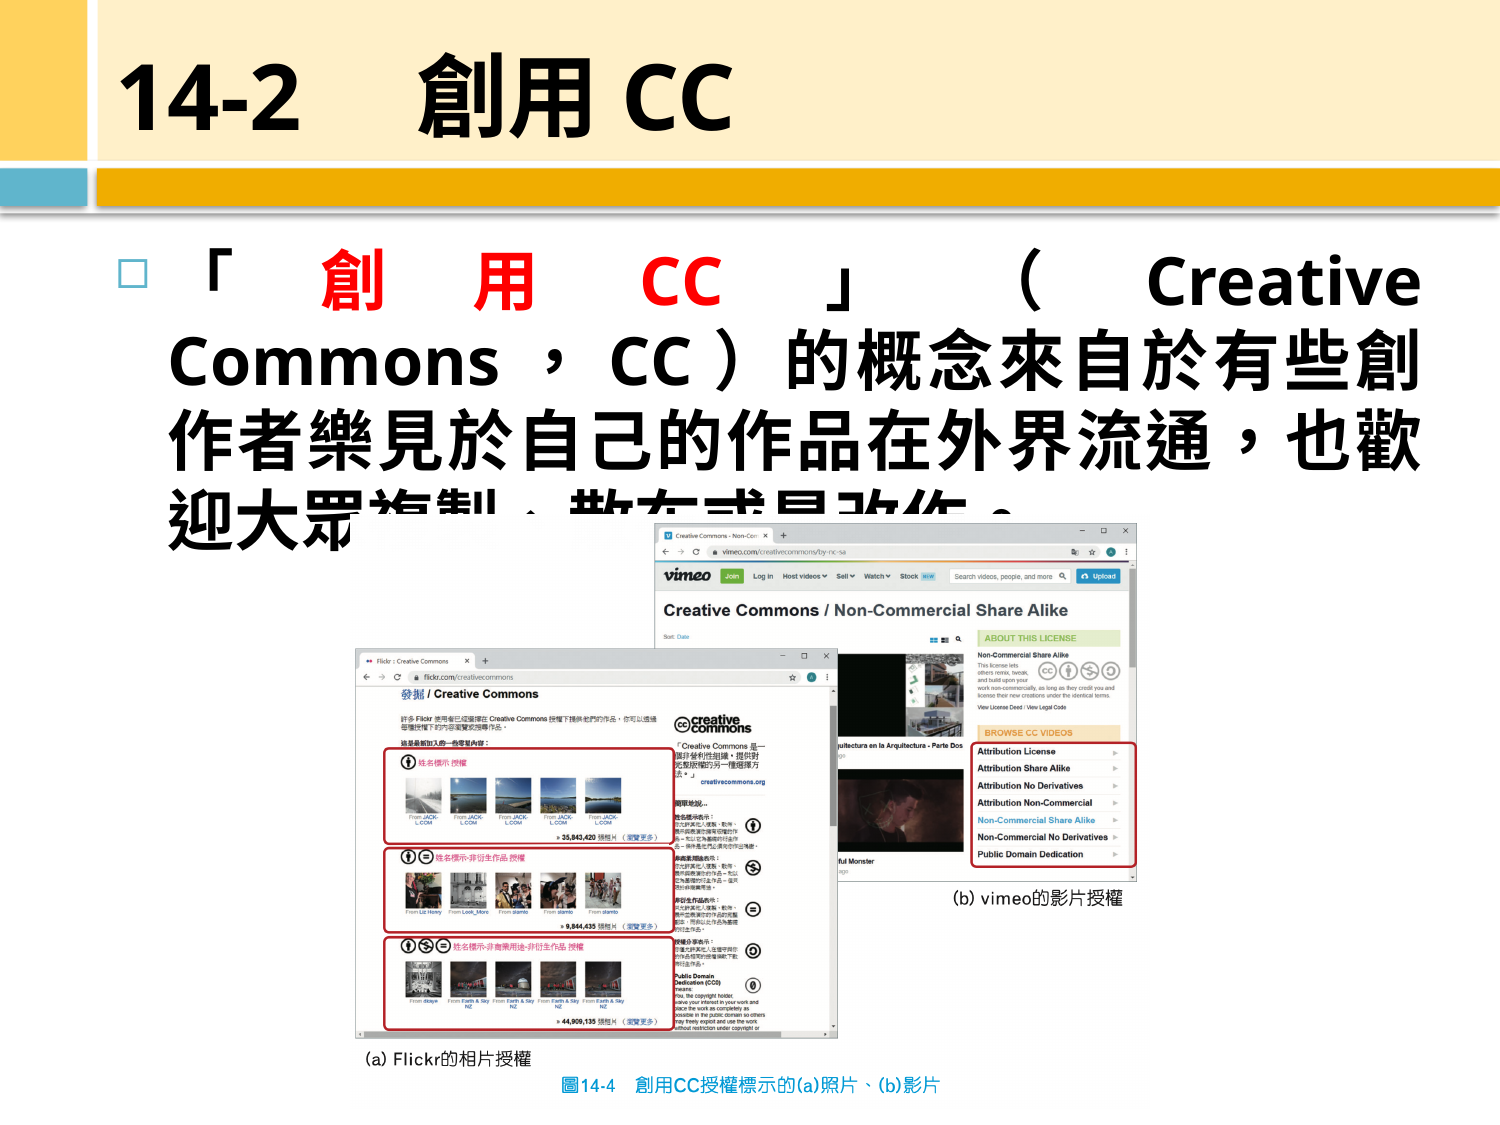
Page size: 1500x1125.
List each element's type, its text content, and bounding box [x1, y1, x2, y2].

title 14-2 創用CC [100, 26, 1438, 161]
list 「創用CC」（Creative Commons，CC）的概念來自於有些創作者樂見於自己的作品在外界流通，也歡迎大眾複製、散布或是改作。 [100, 231, 1438, 1024]
picture [349, 514, 1151, 1109]
